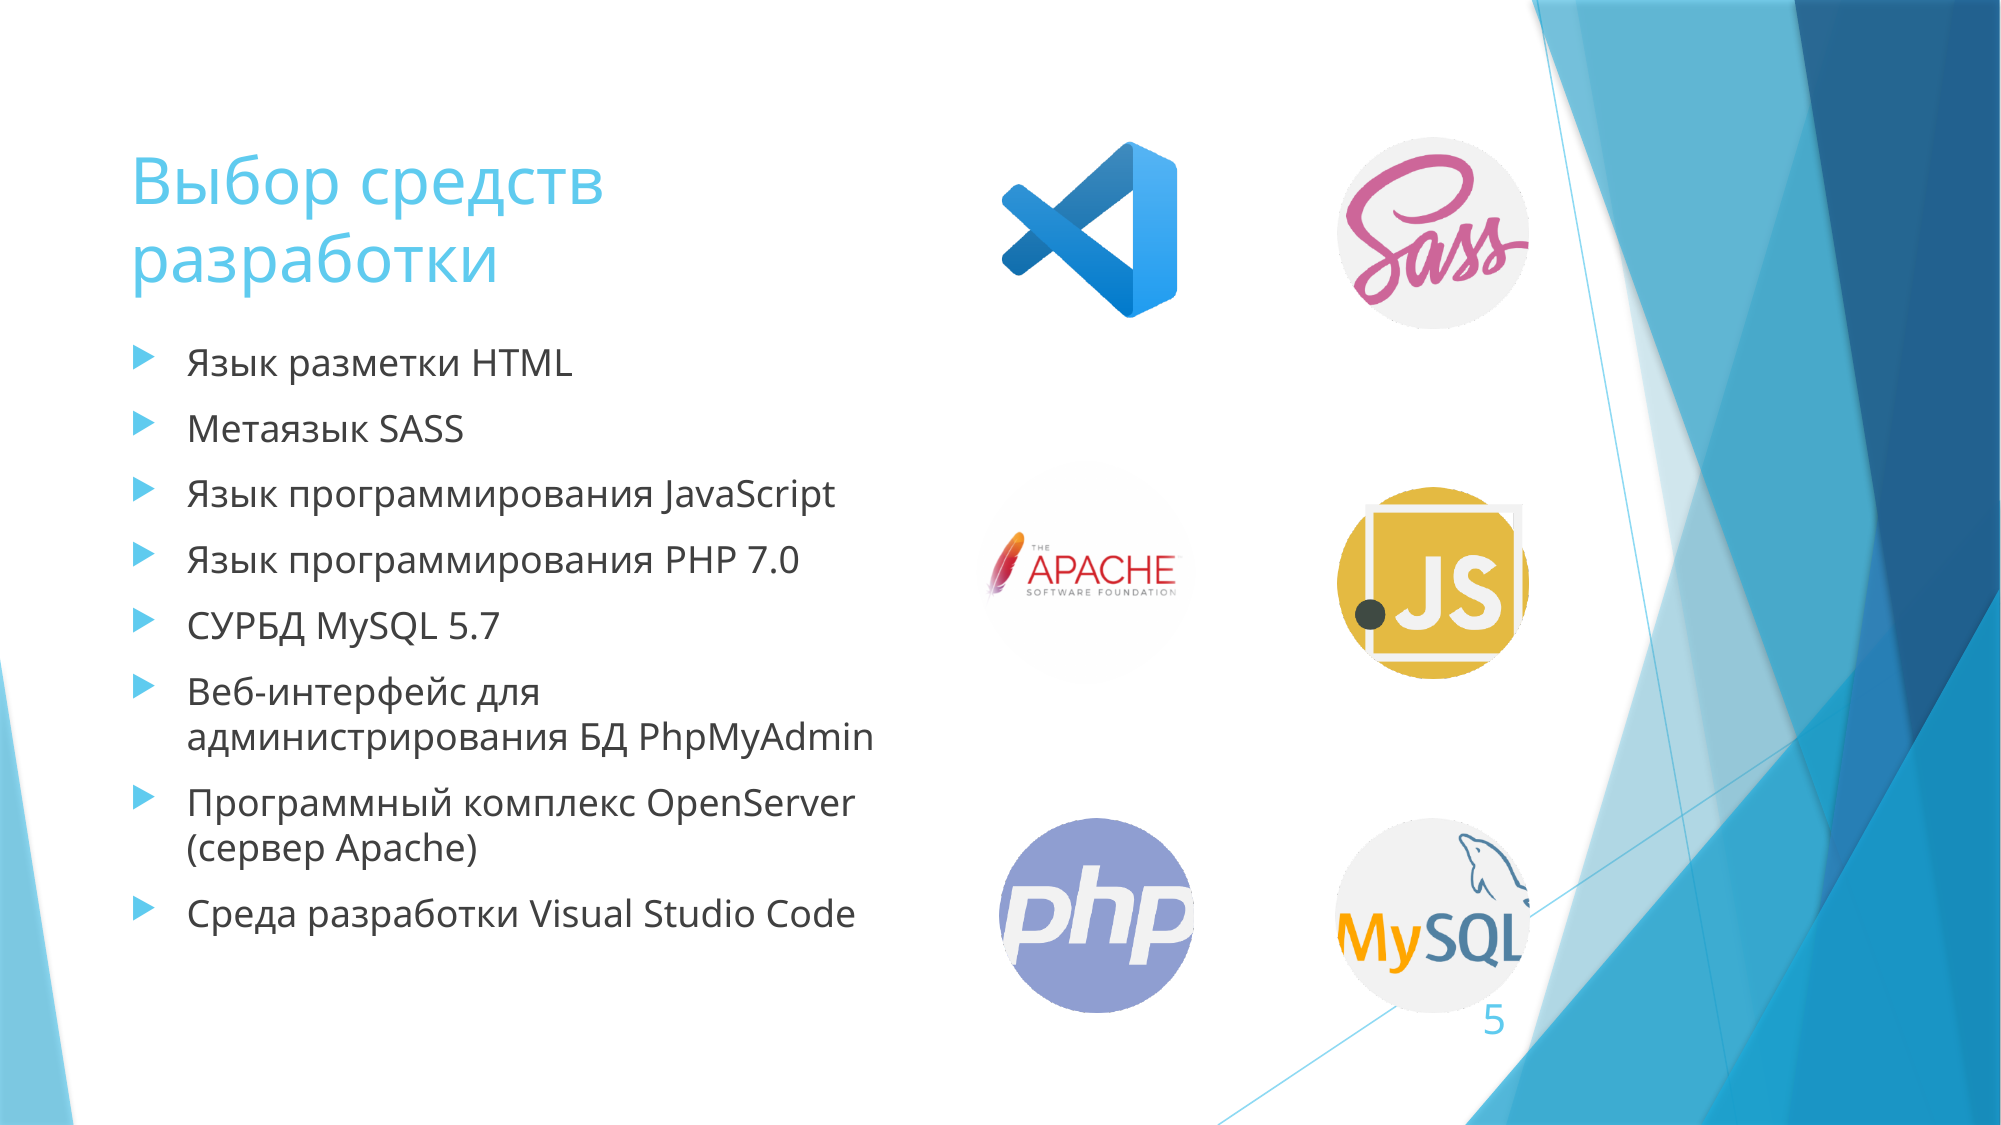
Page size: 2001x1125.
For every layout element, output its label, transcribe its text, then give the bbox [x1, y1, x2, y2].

picture [973, 457, 1200, 689]
picture [1336, 137, 1529, 330]
slide_number 5 [1409, 1023, 1522, 1051]
picture [989, 131, 1204, 329]
picture [998, 817, 1195, 1013]
picture [1336, 487, 1529, 680]
picture [1335, 817, 1531, 1013]
title Выбор средств разработки [115, 131, 702, 305]
list Язык разметки HTML Метаязык SASS Язык программирования JavaScript Язык программирования PHP 7.0 СУРБД MySQL 5.7 Веб-интерфейс для администрирования БД PhpMyAdmin Программный комплекс OpenServer (сервер Apache) Среда разработки Visual Studio Code [115, 331, 894, 989]
